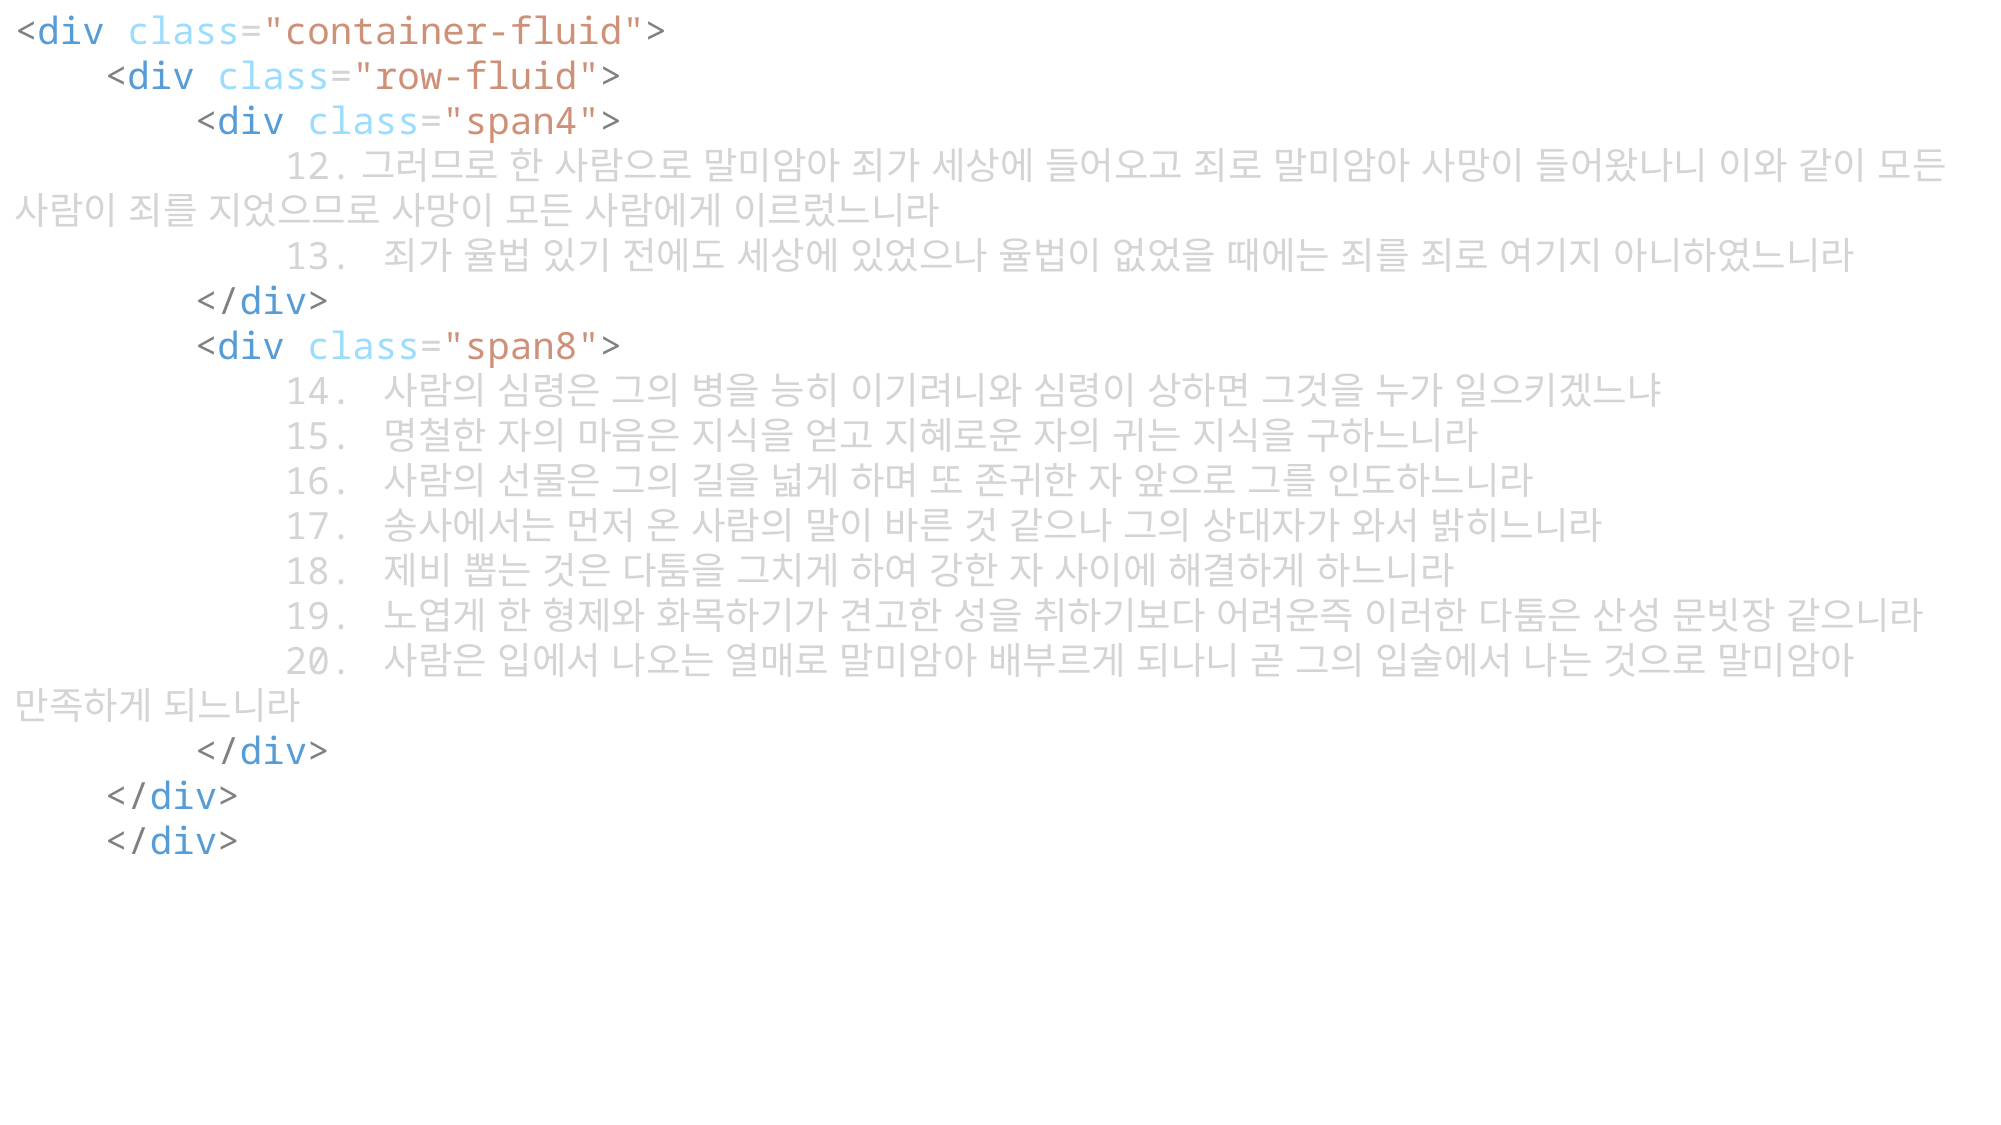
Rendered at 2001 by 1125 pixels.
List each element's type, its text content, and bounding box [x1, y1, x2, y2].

text_box <div class="container-fluid"> <div class="row-fluid"> <div class="span4"> 12.그러므로 한 사람으로 말미암아 죄가 세상에 들어오고 죄로 말미암아 사망이 들어왔나니 이와 같이 모든 사람이 죄를 지었으므로 사망이 모든 사람에게 이르렀느니라 13. 죄가 율법 있기 전에도 세상에 있었으나 율법이 없었을 때에는 죄를 죄로 여기지 아니하였느니라 </div> <div class="span8"> 14. 사람의 심령은 그의 병을 능히 이기려니와 심령이 상하면 그것을 누가 일으키겠느냐 15. 명철한 자의 마음은 지식을 얻고 지혜로운 자의 귀는 지식을 구하느니라 16. 사람의 선물은 그의 길을 넓게 하며 또 존귀한 자 앞으로 그를 인도하느니라 17. 송사에서는 먼저 온 사람의 말이 바른 것 같으나 그의 상대자가 와서 밝히느니라 18. 제비 뽑는 것은 다툼을 그치게 하여 강한 자 사이에 해결하게 하느니라 19. 노엽게 한 형제와 화목하기가 견고한 성을 취하기보다 어려운즉 이러한 다툼은 산성 문빗장 같으니라 20. 사람은 입에서 나오는 열매로 말미암아 배부르게 되나니 곧 그의 입술에서 나는 것으로 말미암아 만족하게 되느니라 </div> </div> </div> [0, 0, 2000, 870]
